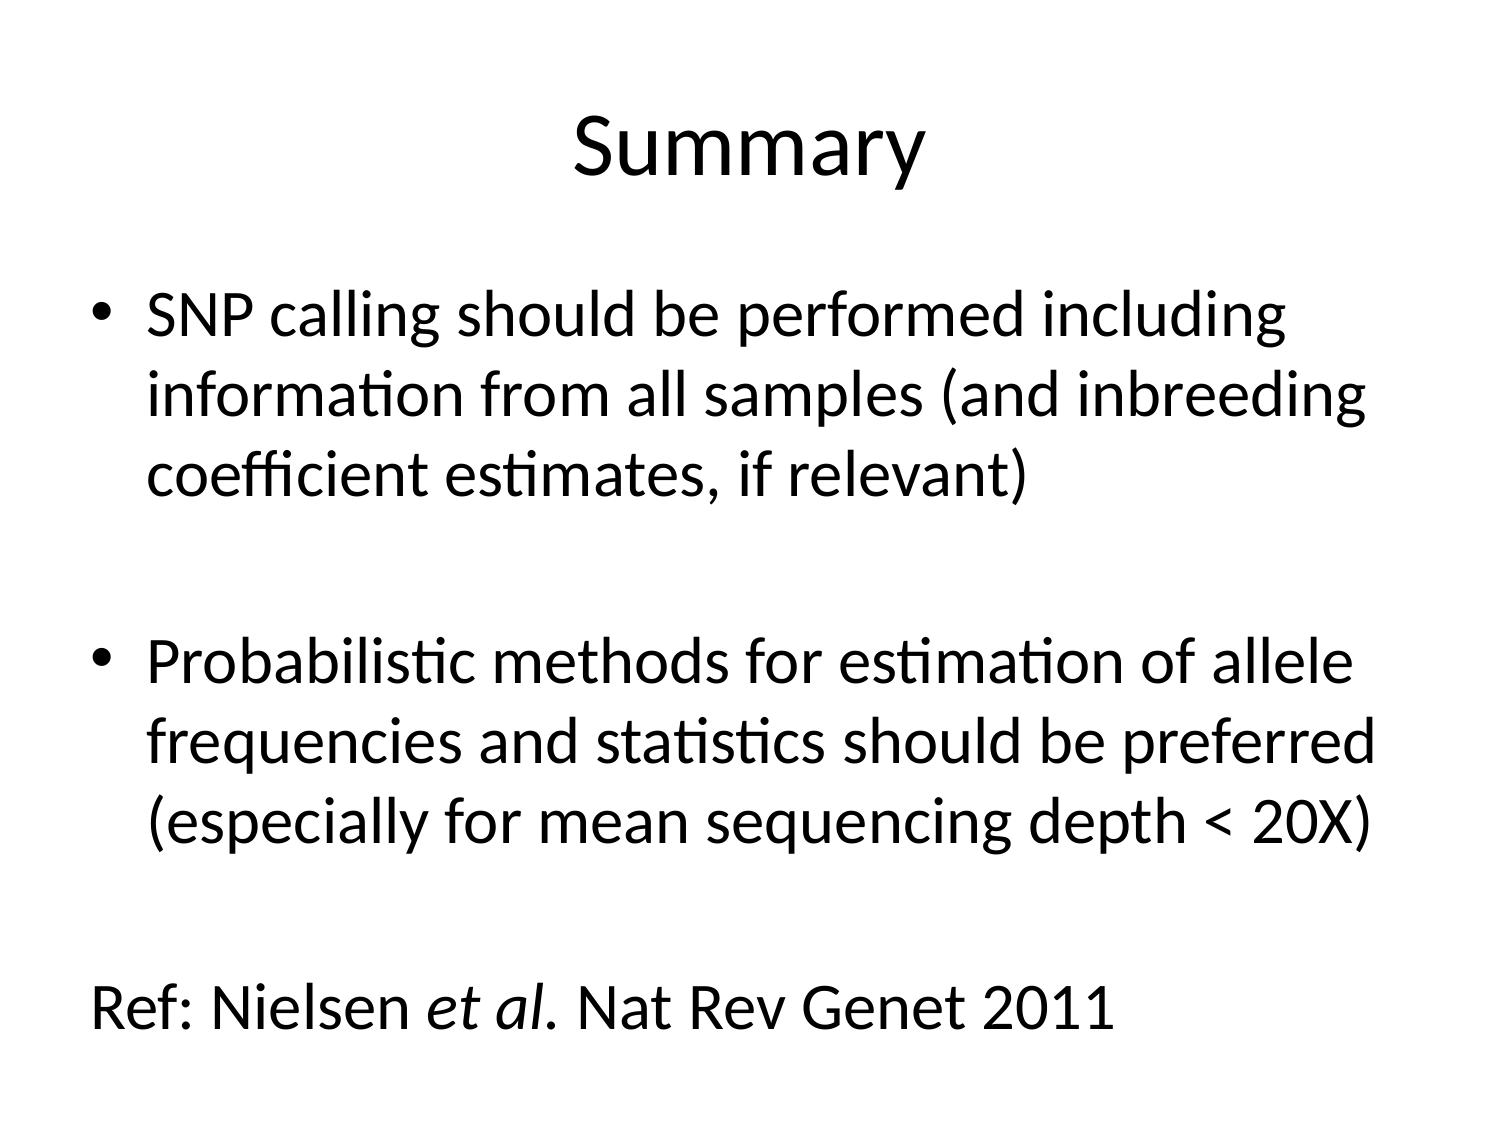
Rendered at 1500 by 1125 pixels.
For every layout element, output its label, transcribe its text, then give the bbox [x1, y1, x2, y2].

title Summary [75, 45, 1425, 233]
list SNP calling should be performed including information from all samples (and inbreeding coefficient estimates, if relevant) Probabilistic methods for estimation of allele frequencies and statistics should be preferred (especially for mean sequencing depth < 20X) Ref: Nielsen et al. Nat Rev Genet 2011 [75, 262, 1425, 1005]
